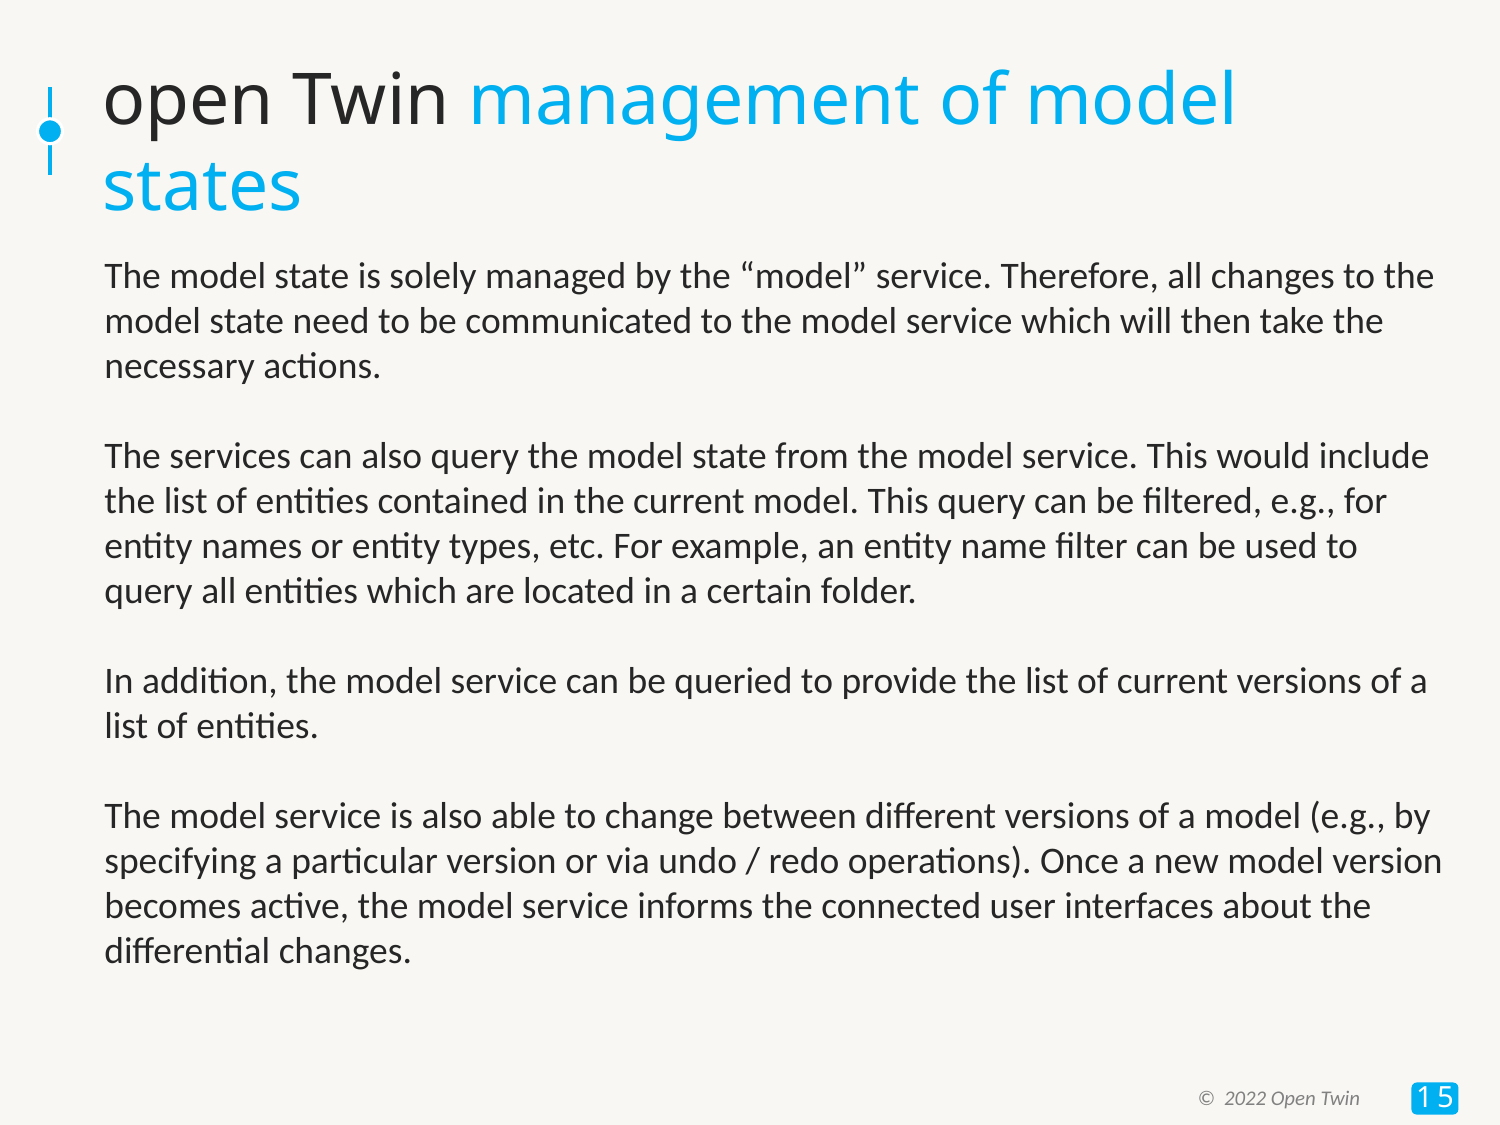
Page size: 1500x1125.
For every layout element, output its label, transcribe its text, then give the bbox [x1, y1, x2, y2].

text_box The model state is solely managed by the “model” service. Therefore, all changes to the model state need to be communicated to the model service which will then take the necessary actions. The services can also query the model state from the model service. This would include the list of entities contained in the current model. This query can be filtered, e.g., for entity names or entity types, etc. For example, an entity name filter can be used to query all entities which are located in a certain folder. In addition, the model service can be queried to provide the list of current versions of a list of entities. The model service is also able to change between different versions of a model (e.g., by specifying a particular version or via undo / redo operations). Once a new model version becomes active, the model service informs the connected user interfaces about the differential changes. [89, 243, 1471, 979]
title open Twin management of model states [87, 45, 1425, 233]
